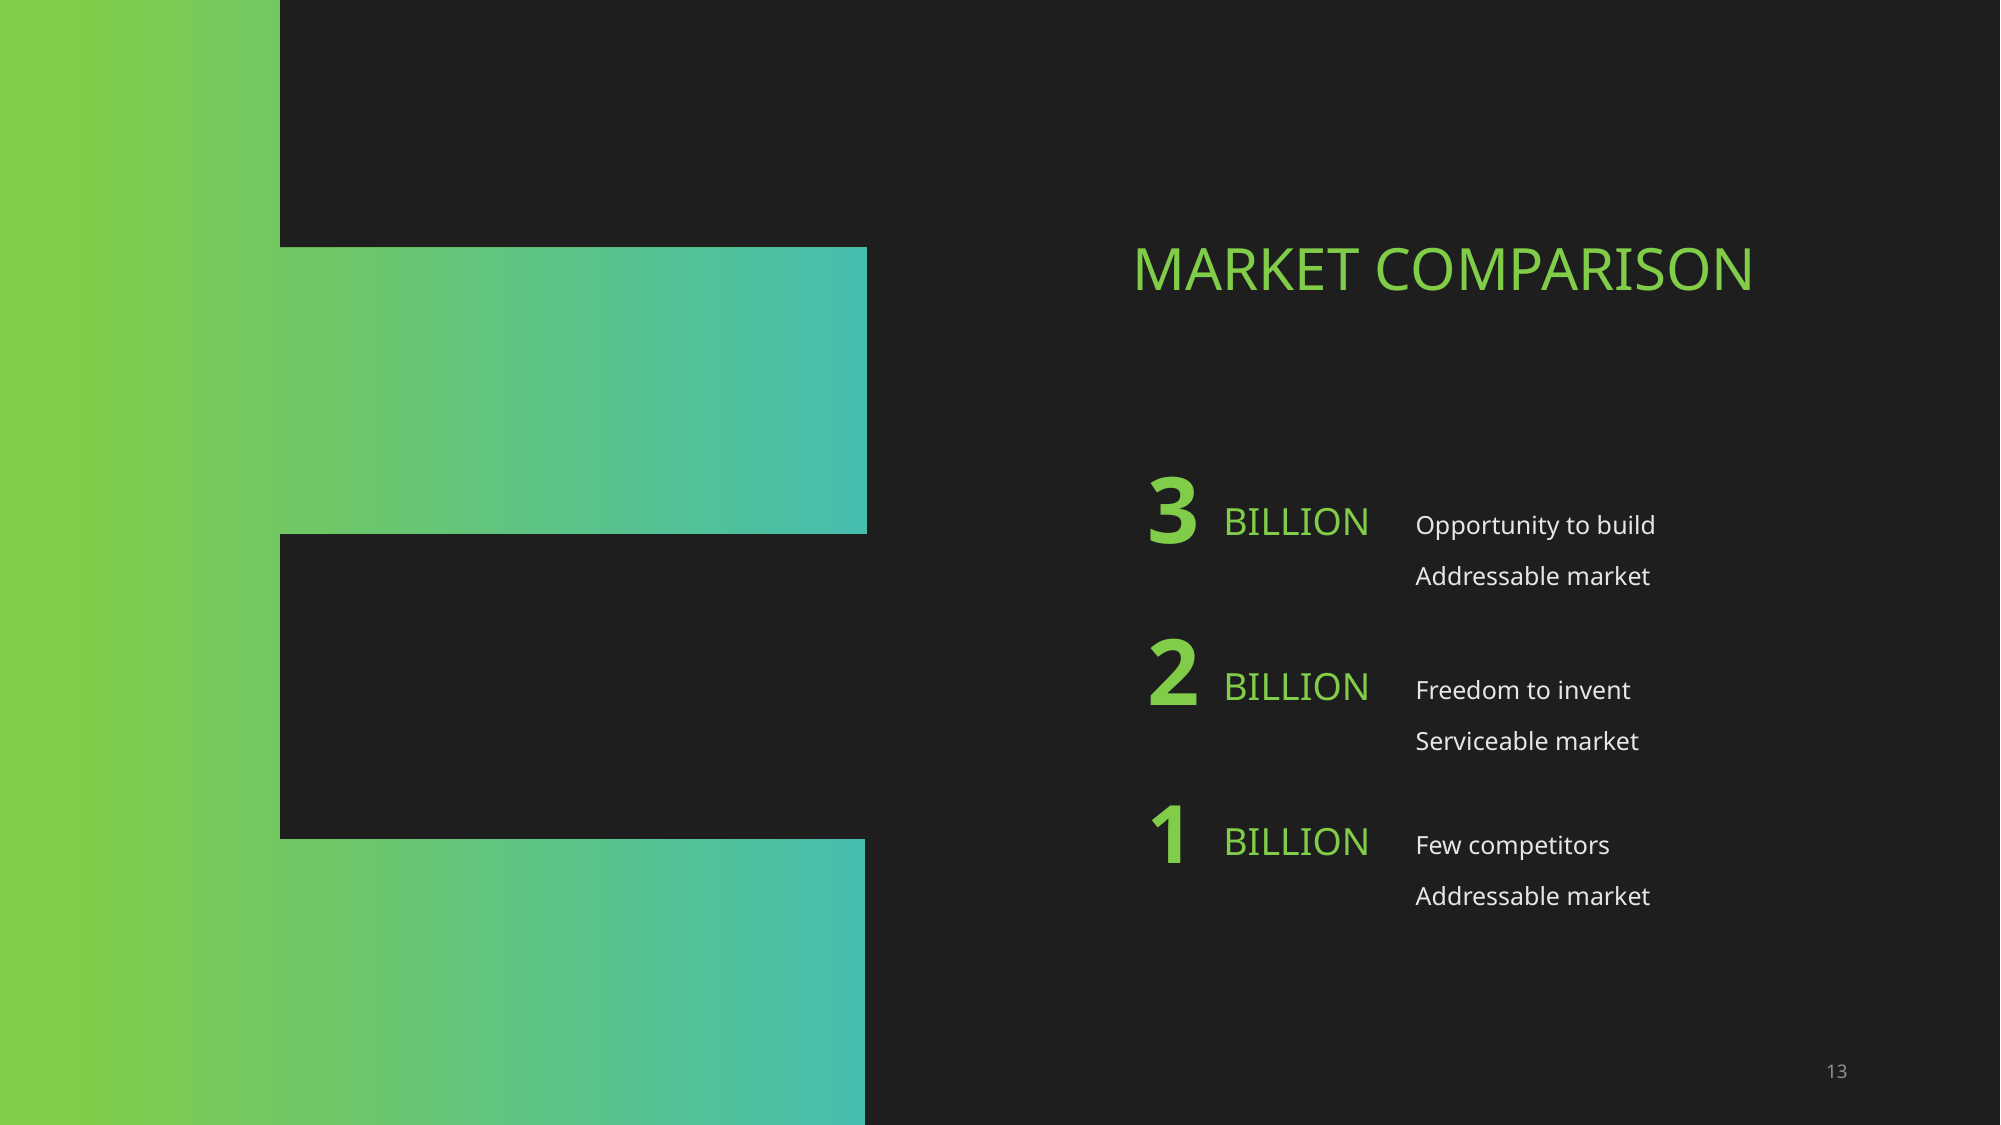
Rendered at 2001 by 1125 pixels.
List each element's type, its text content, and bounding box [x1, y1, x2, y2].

list billion [1225, 658, 1415, 718]
list Freedom to invent Serviceable market [1415, 667, 1814, 785]
slide_number 13 [1412, 1042, 1863, 1103]
list 2 [1132, 624, 1225, 728]
list billion [1225, 493, 1415, 553]
list Opportunity to build Addressable market [1415, 501, 1814, 620]
list 1 [1132, 786, 1225, 890]
list 3 [1132, 462, 1225, 565]
list billion [1225, 813, 1415, 873]
list Few competitors Addressable market [1415, 822, 1814, 940]
title Market comparison [1132, 232, 1863, 385]
